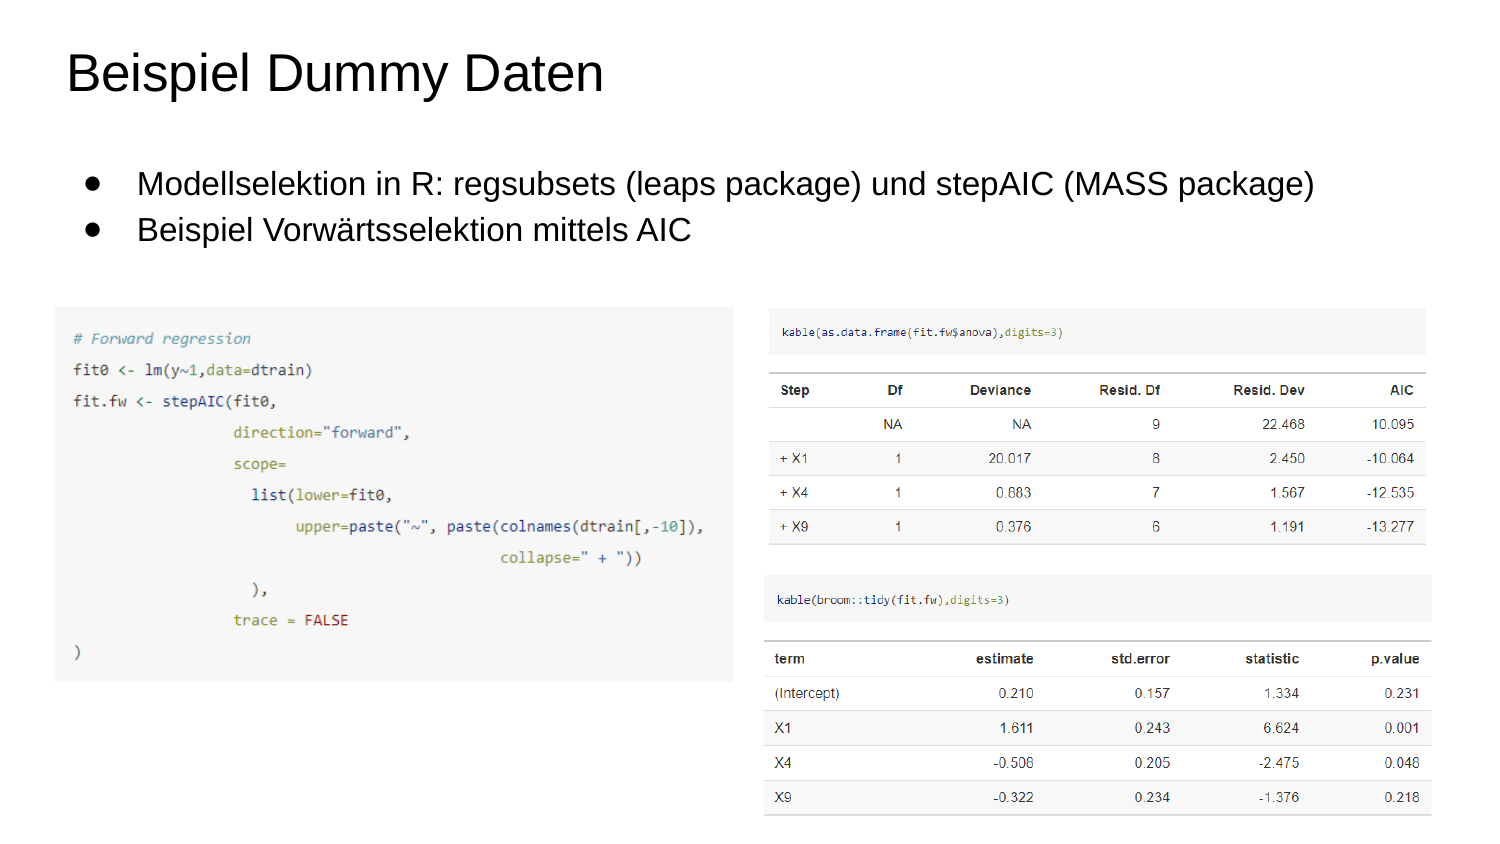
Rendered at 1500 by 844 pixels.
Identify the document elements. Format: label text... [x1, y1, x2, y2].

picture [46, 300, 733, 697]
list Modellselektion in R: regsubsets (leaps package) und stepAIC (MASS package) Beispiel Vorwärtsselektion mittels AIC [46, 141, 1445, 703]
title Beispiel Dummy Daten [51, 23, 1449, 118]
picture [758, 572, 1445, 828]
picture [759, 300, 1432, 556]
